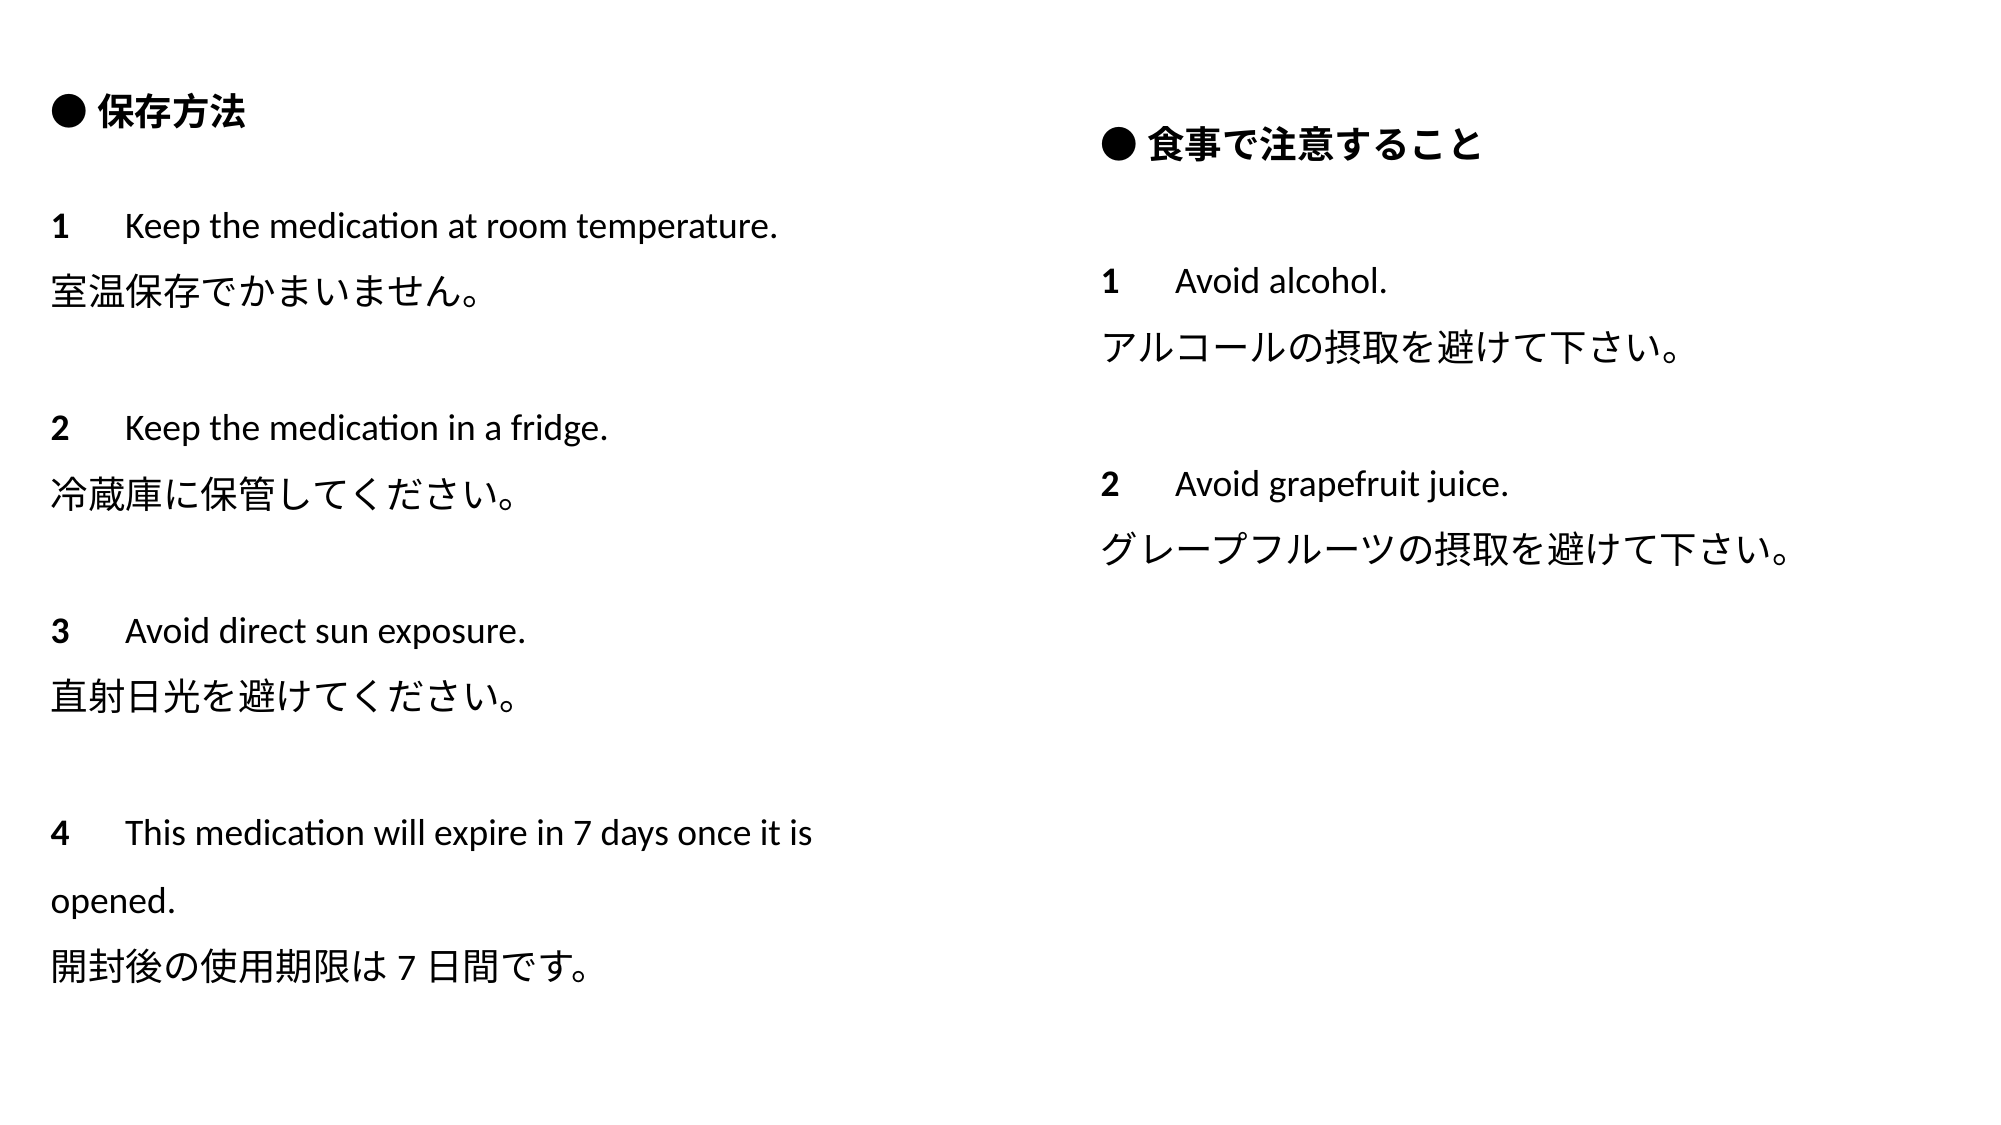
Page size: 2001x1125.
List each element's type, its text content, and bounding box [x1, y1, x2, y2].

text_box ●保存方法 1 Keep the medication at room temperature. 室温保存でかまいません。 2 Keep the medication in a fridge. 冷蔵庫に保管してください。 3 Avoid direct sun exposure. 直射日光を避けてください。 4 This medication will expire in 7 days once it is opened. 開封後の使用期限は7日間です。 [35, 35, 936, 1125]
text_box ●食事で注意すること 1 Avoid alcohol. アルコールの摂取を避けて下さい。 2 Avoid grapefruit juice. グレープフルーツの摂取を避けて下さい。 [1085, 91, 1892, 624]
